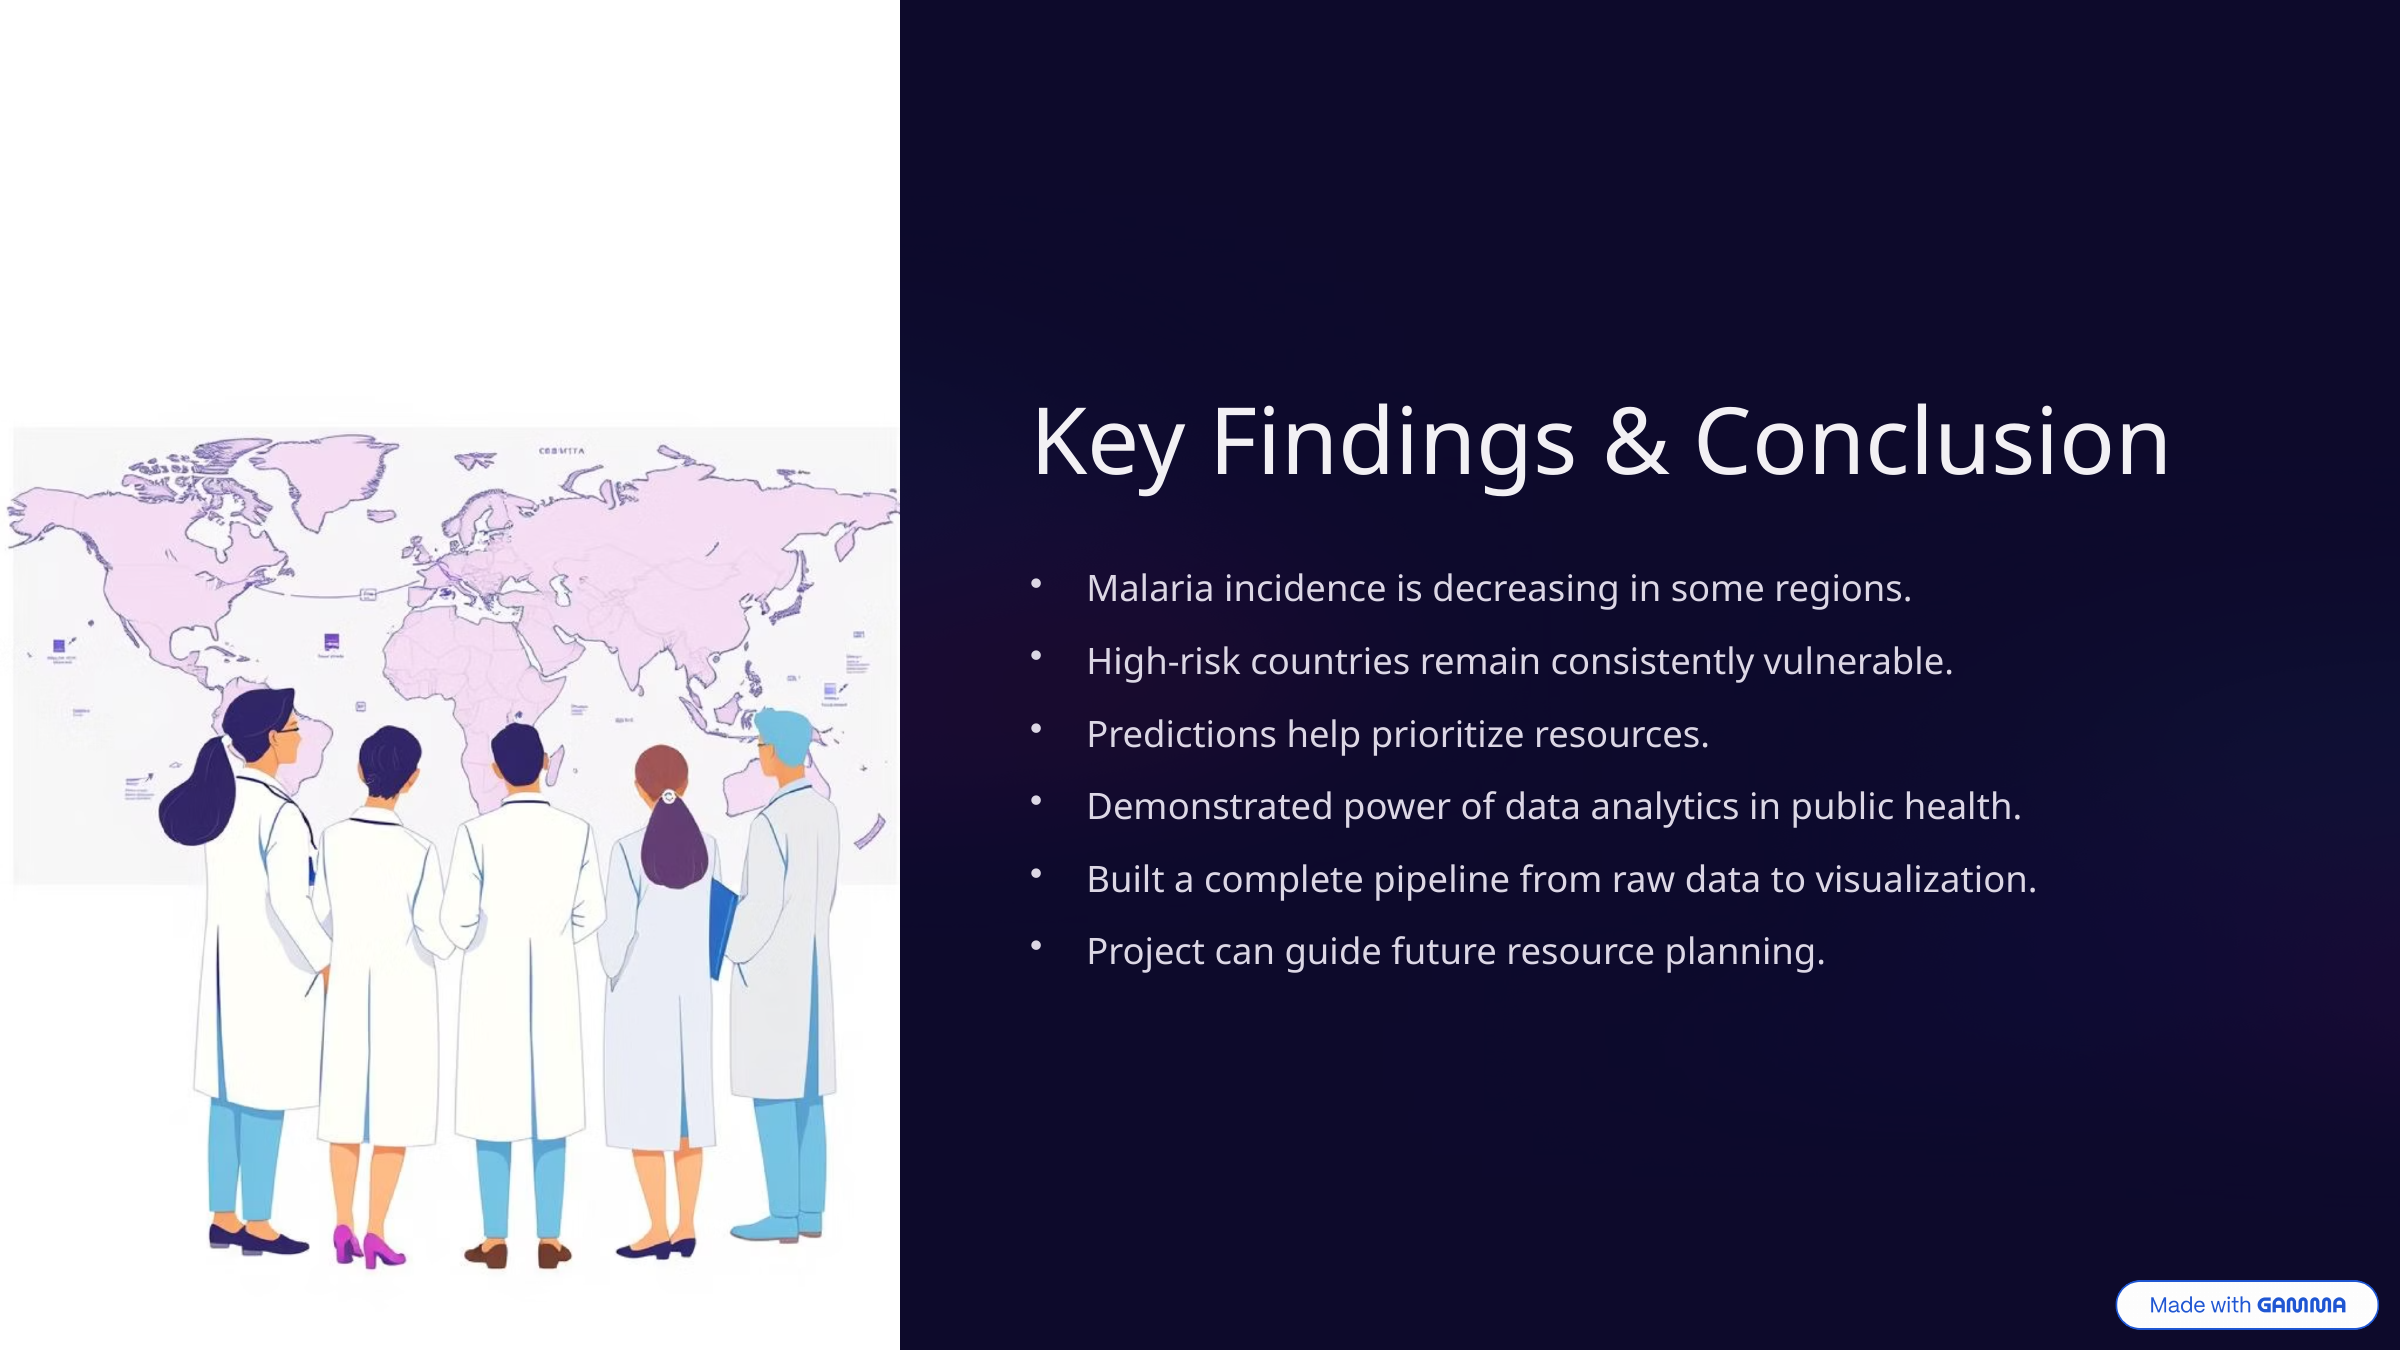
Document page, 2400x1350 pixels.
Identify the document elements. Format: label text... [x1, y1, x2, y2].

text_box High-risk countries remain consistently vulnerable. [1030, 622, 2270, 682]
text_box Demonstrated power of data analytics in public health. [1030, 767, 2270, 827]
text_box Malaria incidence is decreasing in some regions. [1030, 549, 2270, 610]
picture [0, 0, 900, 1350]
picture [2106, 1271, 2389, 1339]
text_box Key Findings & Conclusion [1030, 377, 2258, 495]
text_box Built a complete pipeline from raw data to visualization. [1030, 840, 2270, 900]
text_box Project can guide future resource planning. [1030, 912, 2270, 973]
text_box Predictions help prioritize resources. [1030, 694, 2270, 755]
